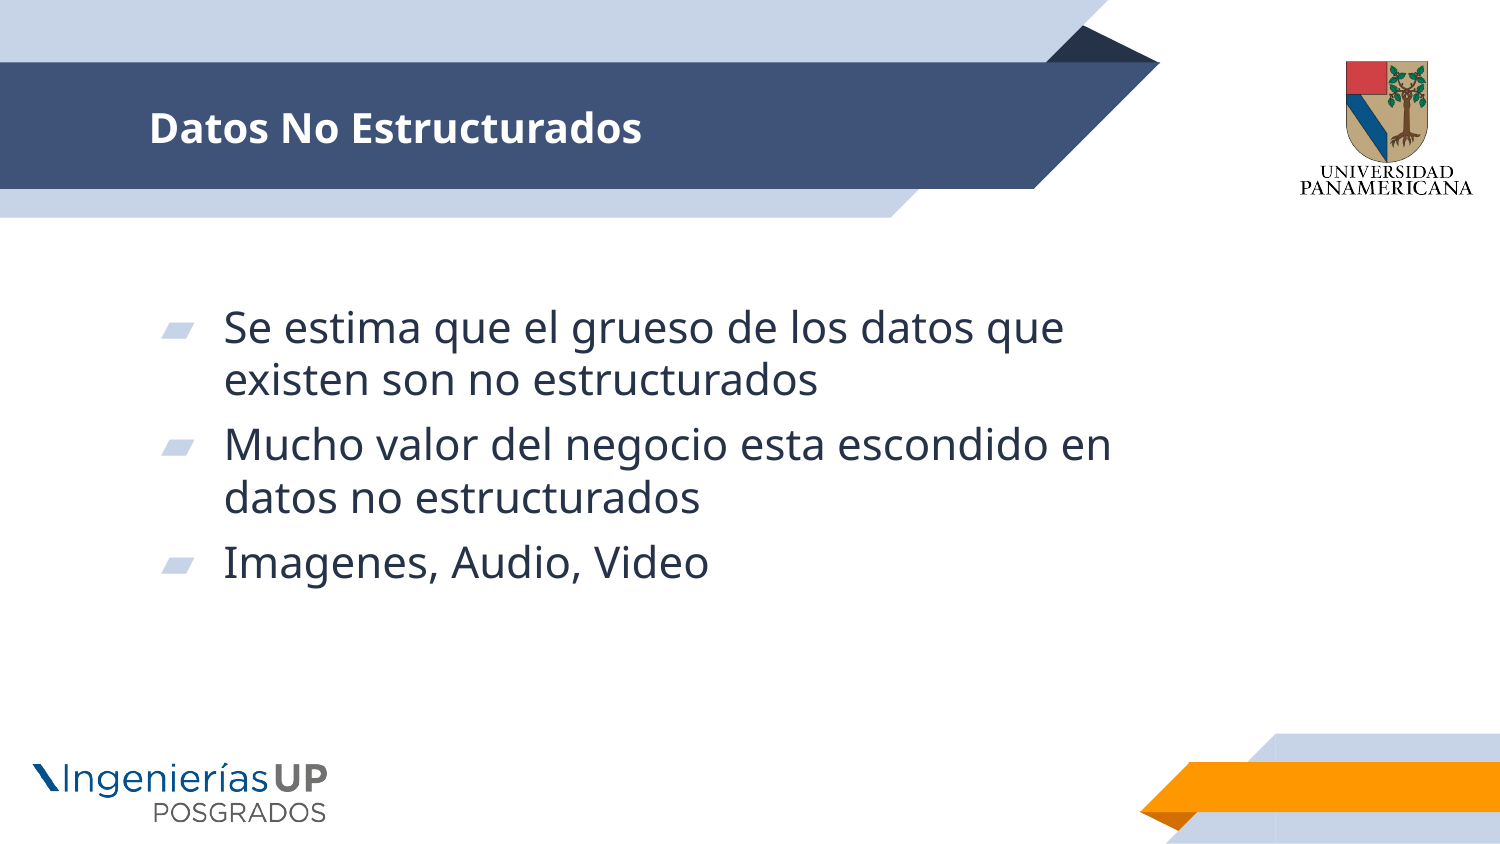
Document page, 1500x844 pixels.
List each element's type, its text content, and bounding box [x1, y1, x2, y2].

list Se estima que el grueso de los datos que existen son no estructurados Mucho valor del negocio esta escondido en datos no estructurados Imagenes, Audio, Video [133, 217, 1140, 734]
picture [15, 737, 344, 844]
title Datos No Estructurados [133, 64, 1035, 190]
picture [1286, 44, 1490, 210]
